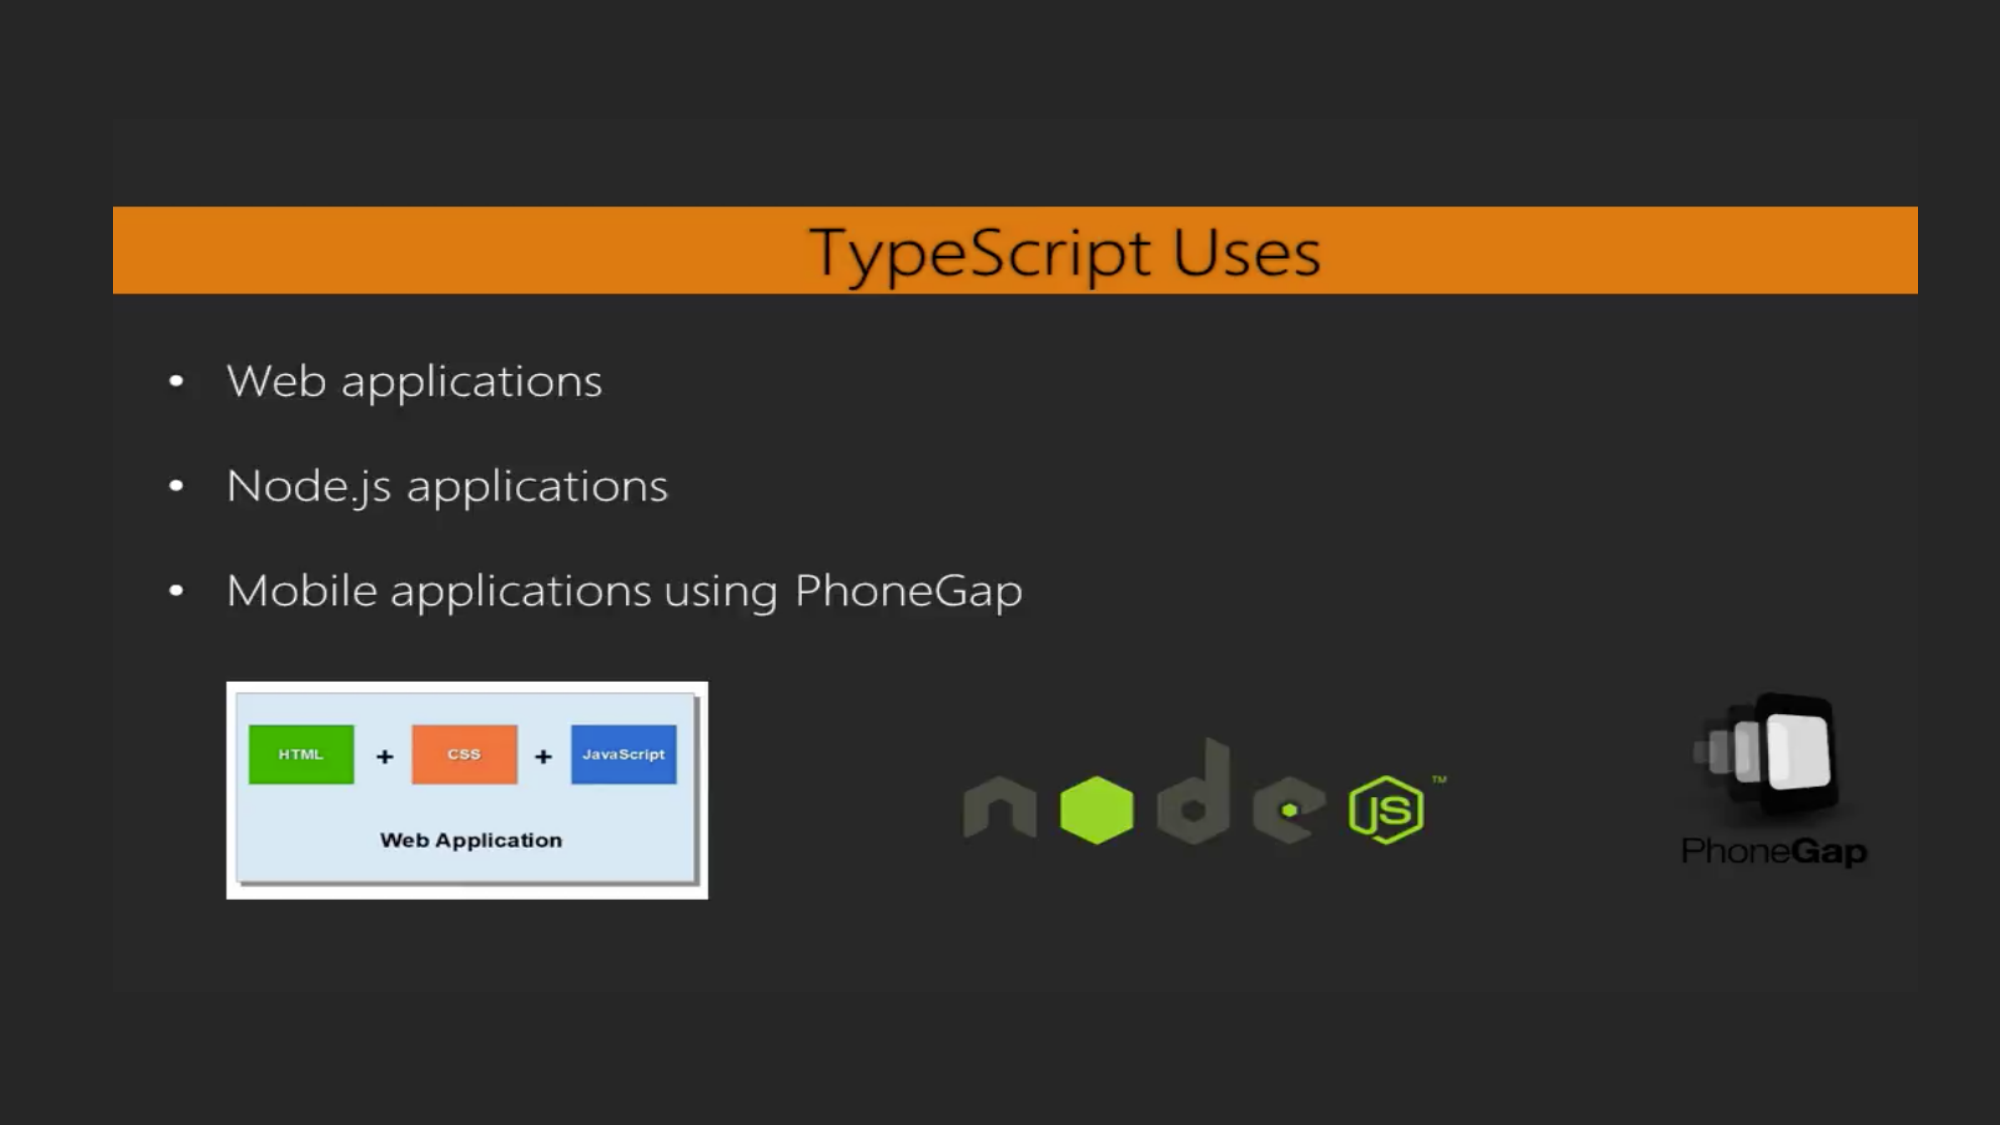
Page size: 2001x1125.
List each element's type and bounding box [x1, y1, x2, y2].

list [113, 119, 1918, 992]
